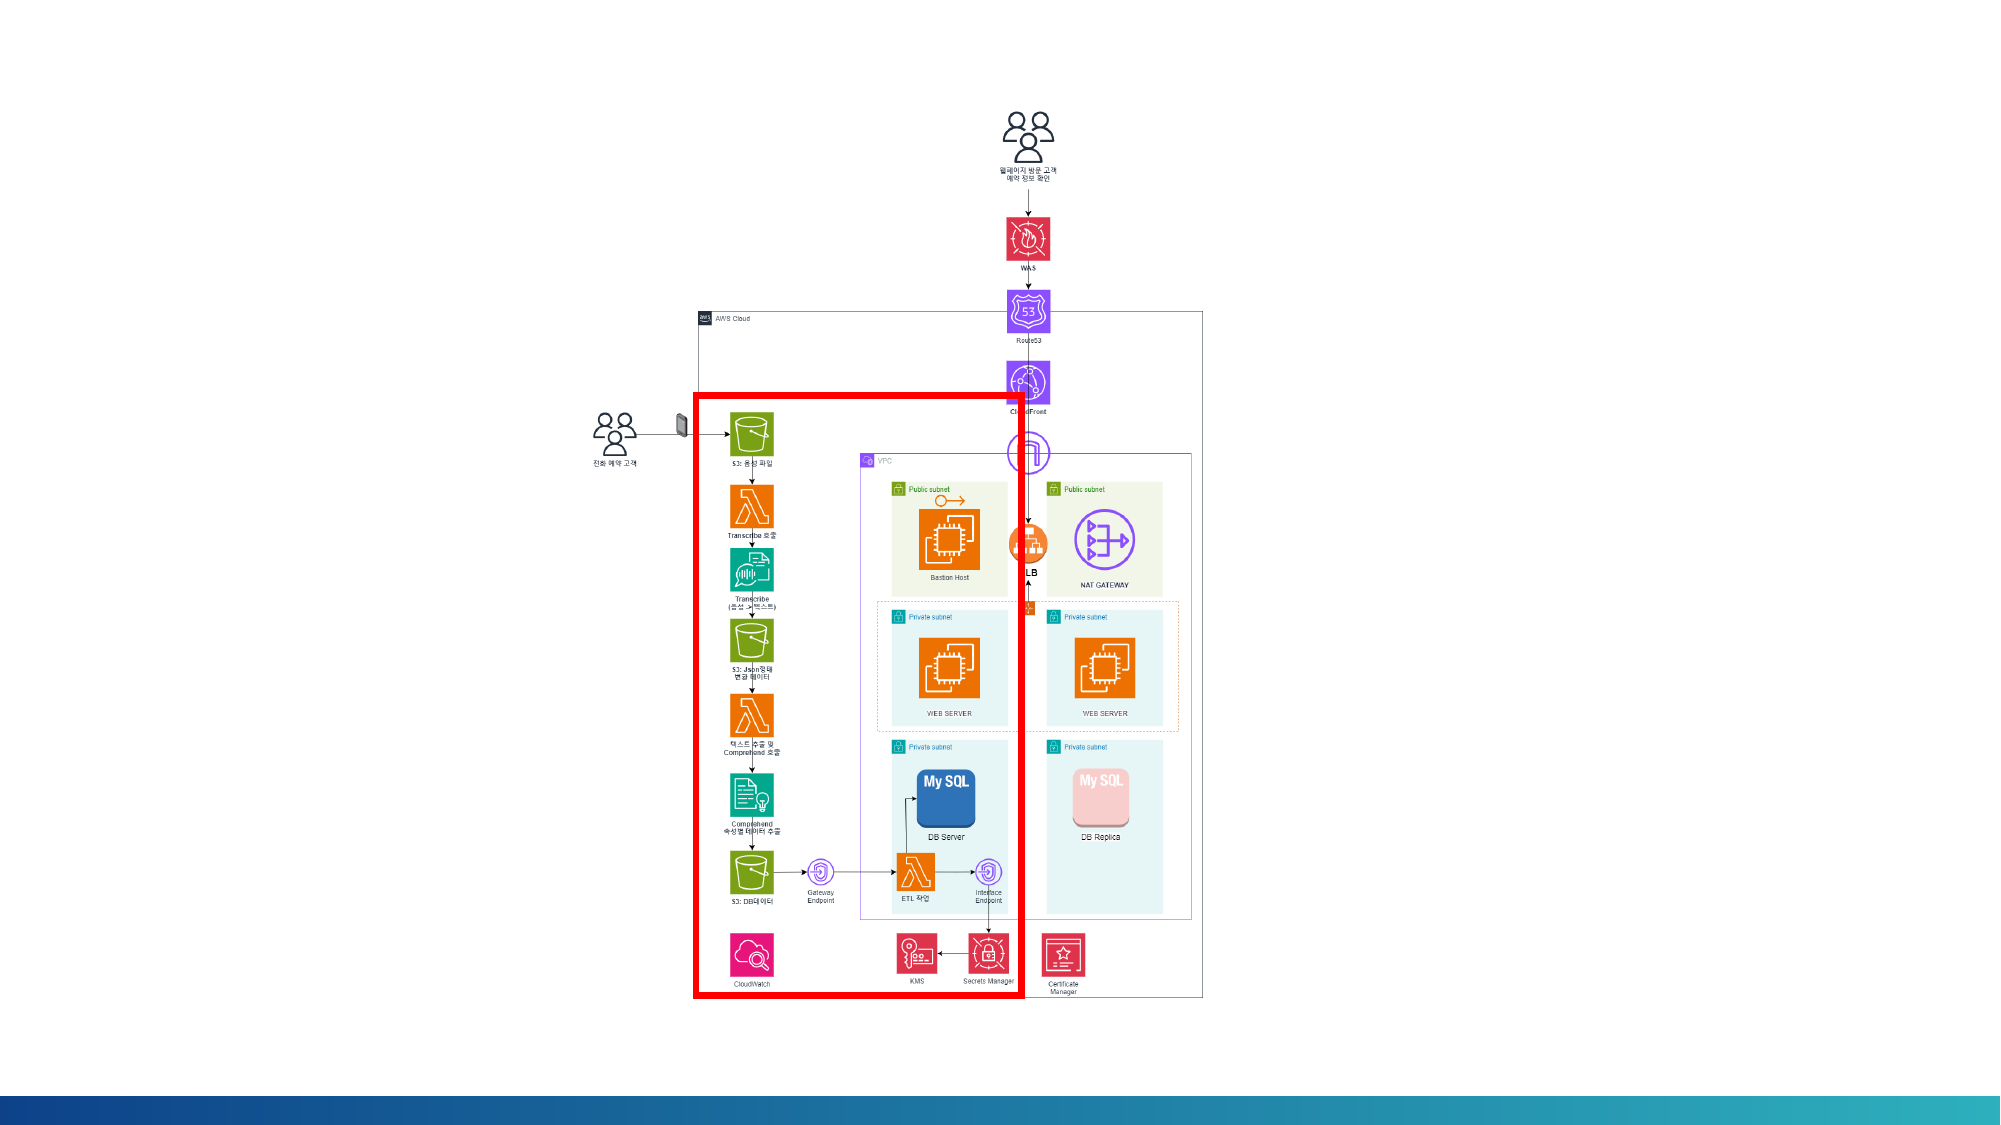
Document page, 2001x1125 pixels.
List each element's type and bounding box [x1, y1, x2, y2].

text_box [1315, 1096, 2000, 1125]
picture [481, 0, 1315, 1125]
text_box [0, 1096, 481, 1125]
